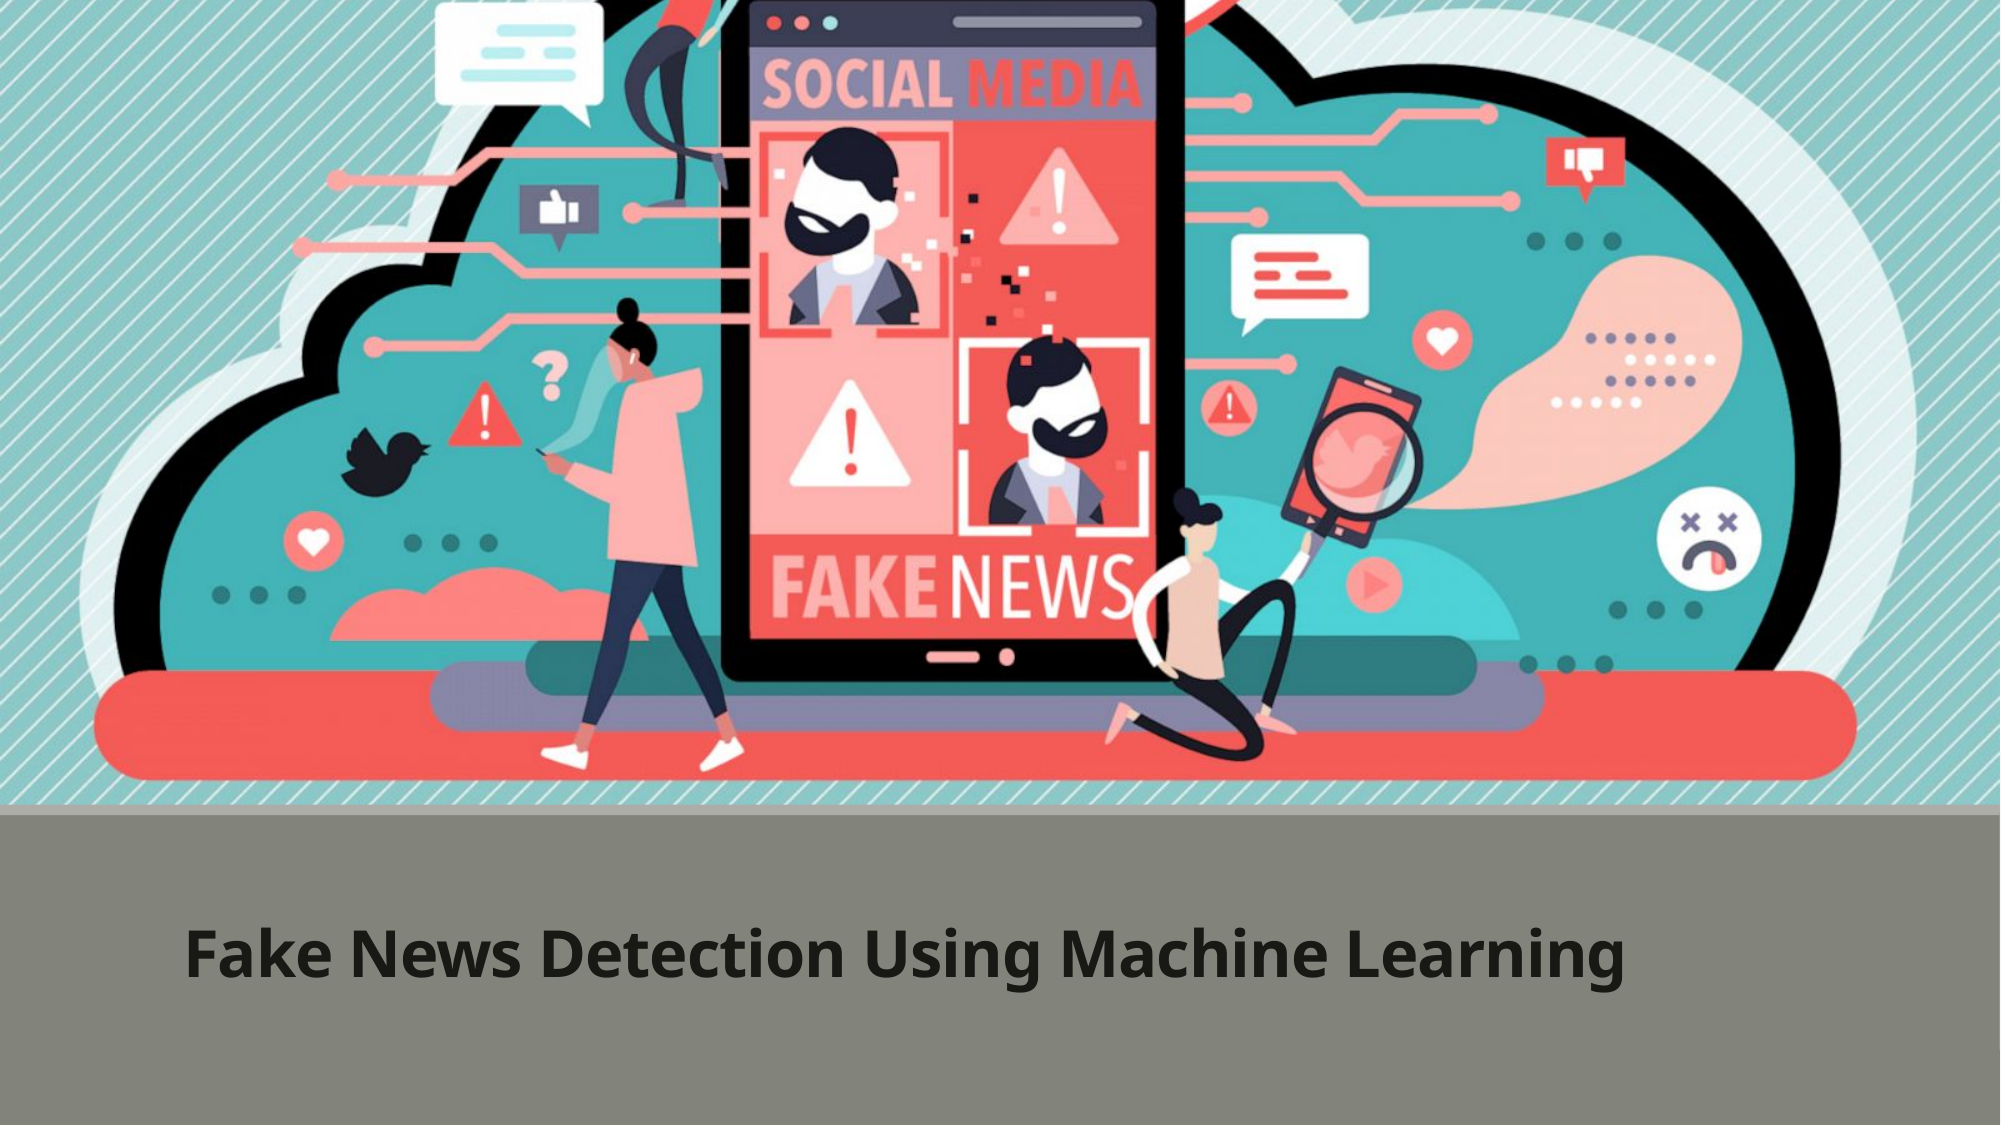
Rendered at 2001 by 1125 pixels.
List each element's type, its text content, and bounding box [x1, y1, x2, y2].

picture [0, 0, 2000, 807]
title Fake News Detection Using Machine Learning [168, 909, 1819, 1045]
text_box [0, 816, 2000, 1125]
